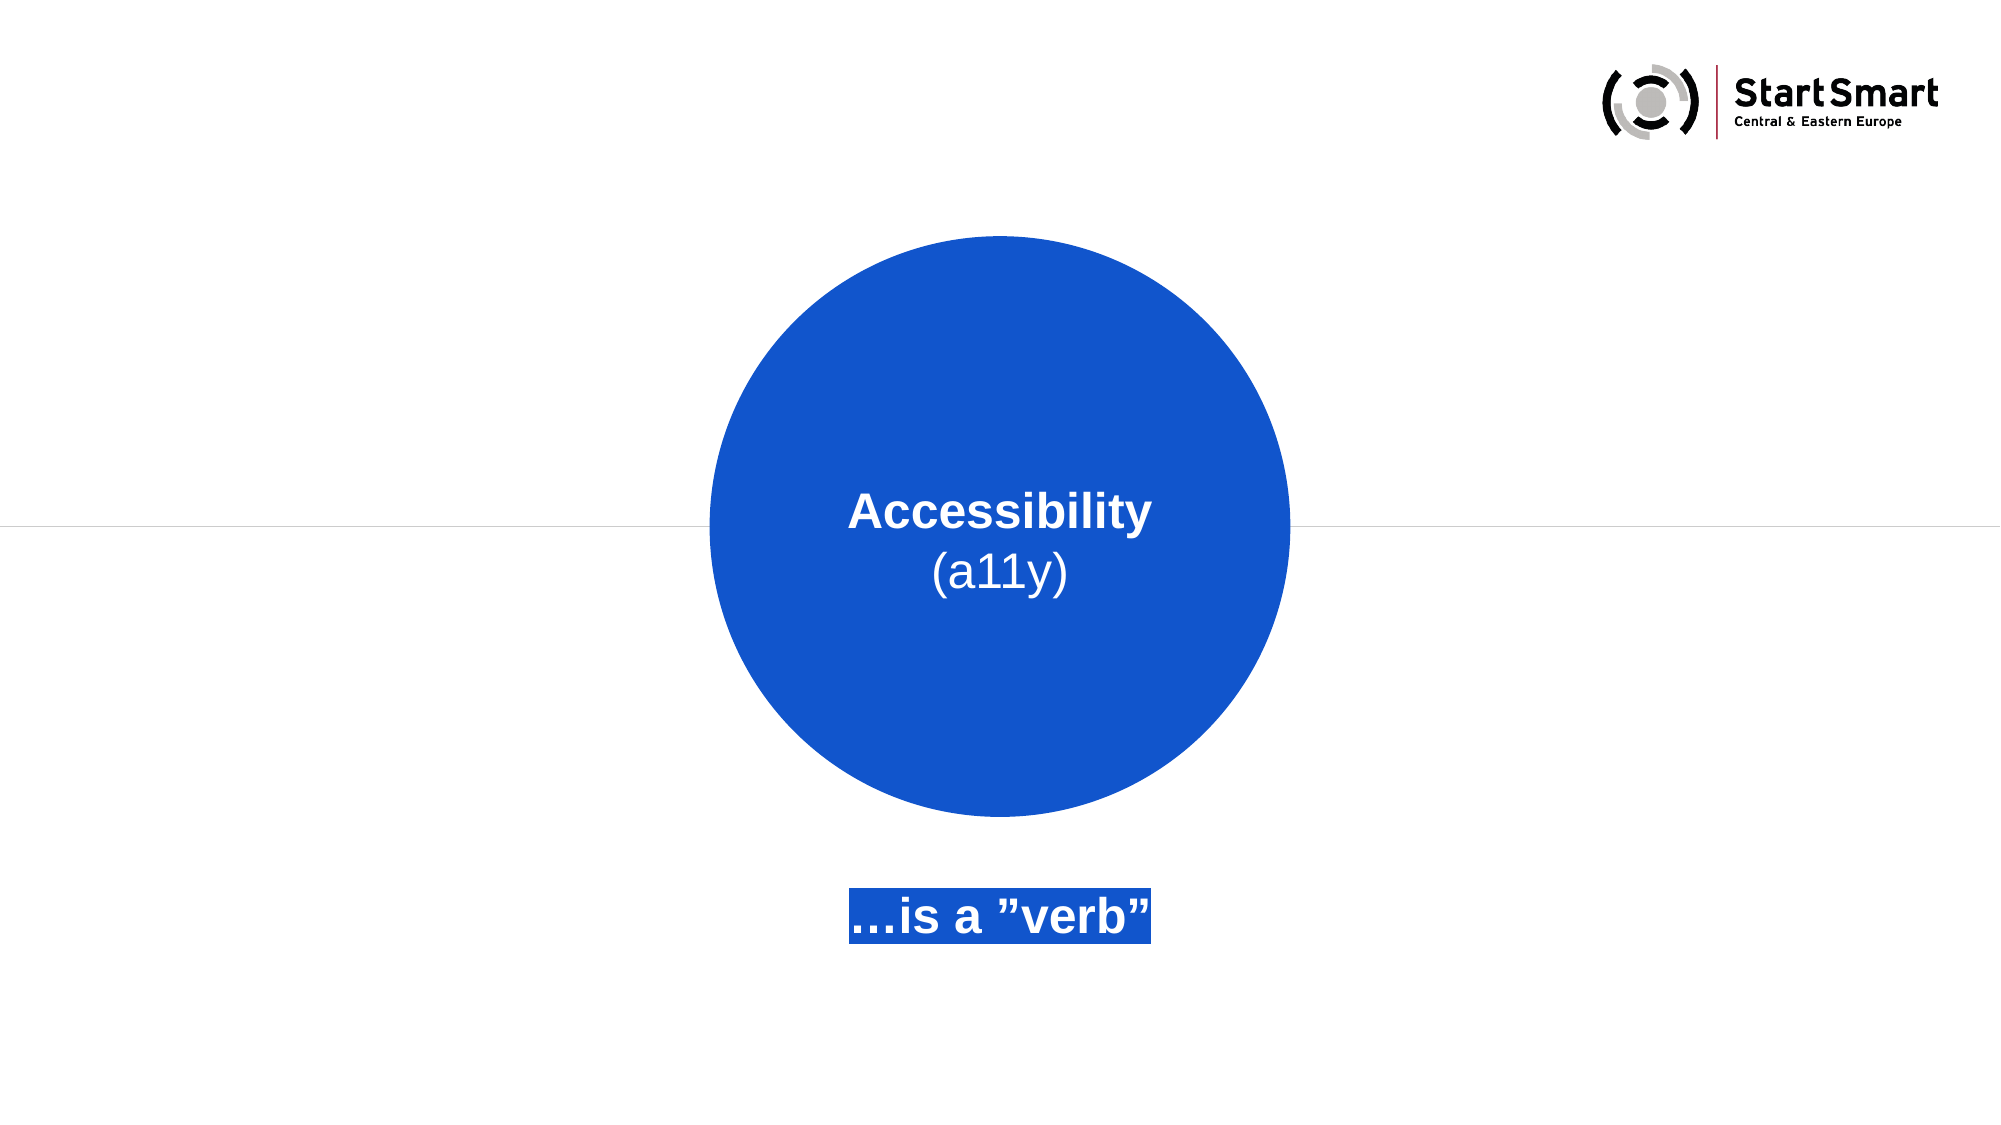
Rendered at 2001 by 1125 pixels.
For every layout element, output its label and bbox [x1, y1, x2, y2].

picture [1602, 64, 1938, 140]
text_box [0, 235, 2000, 1015]
